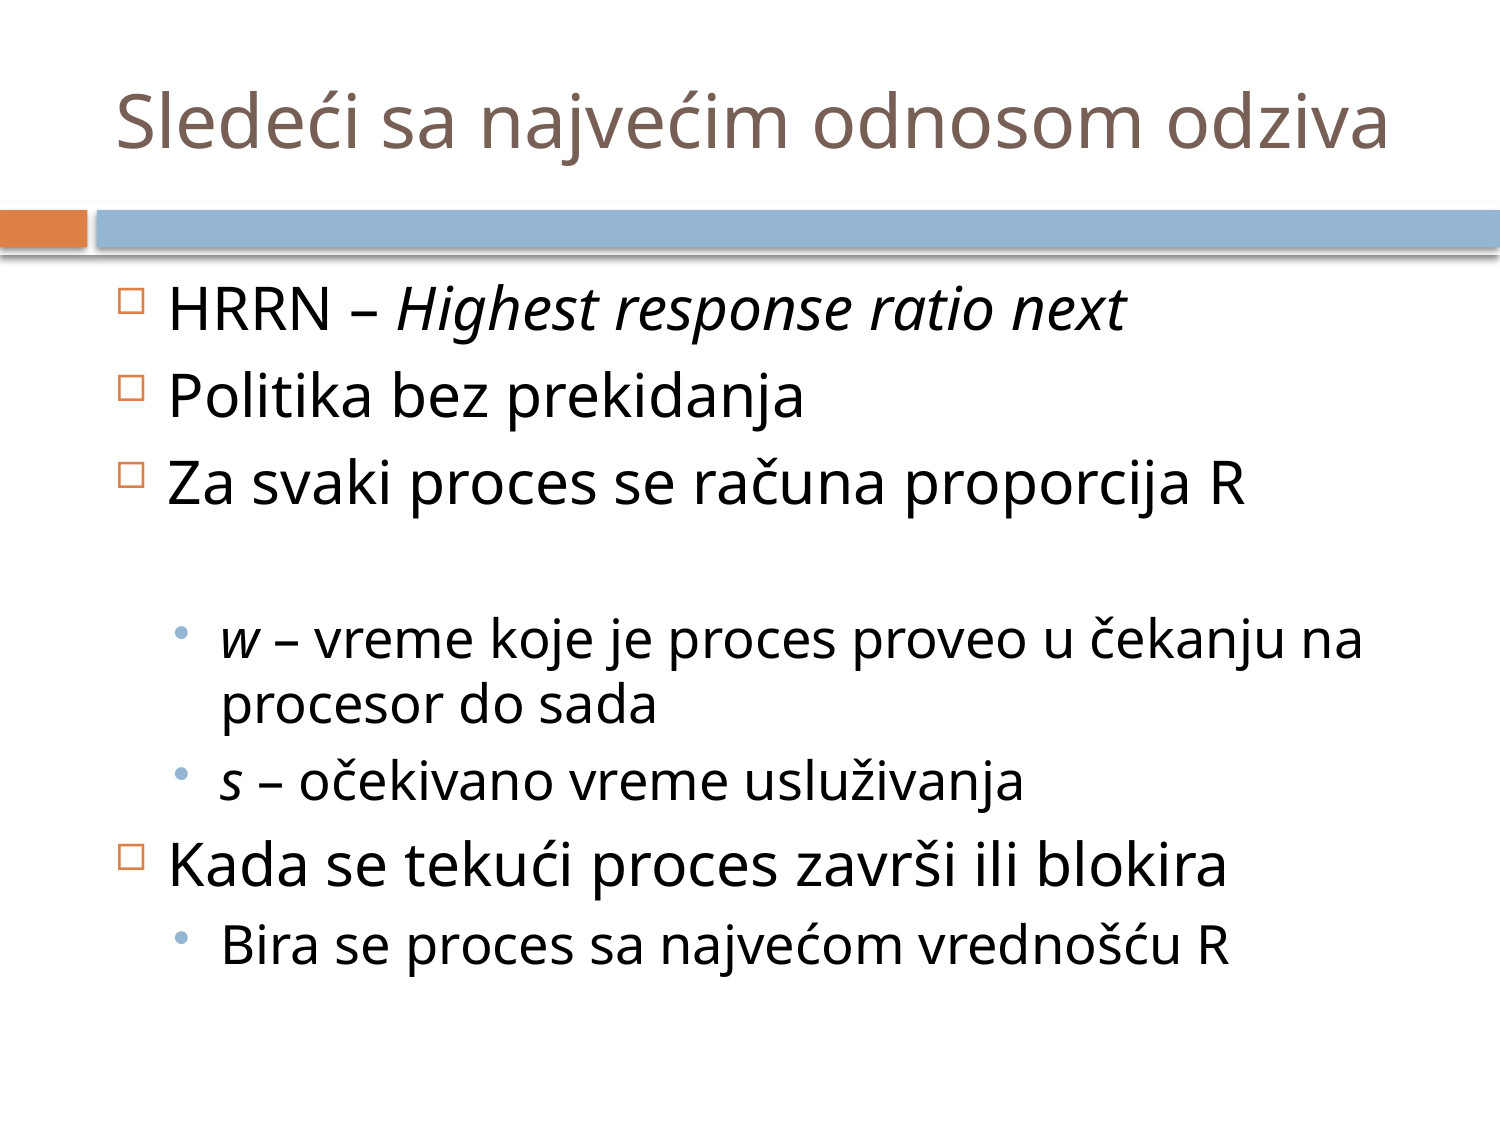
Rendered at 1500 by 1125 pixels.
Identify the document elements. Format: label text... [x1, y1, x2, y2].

title Sledeći sa najvećim odnosom odziva [100, 37, 1438, 200]
